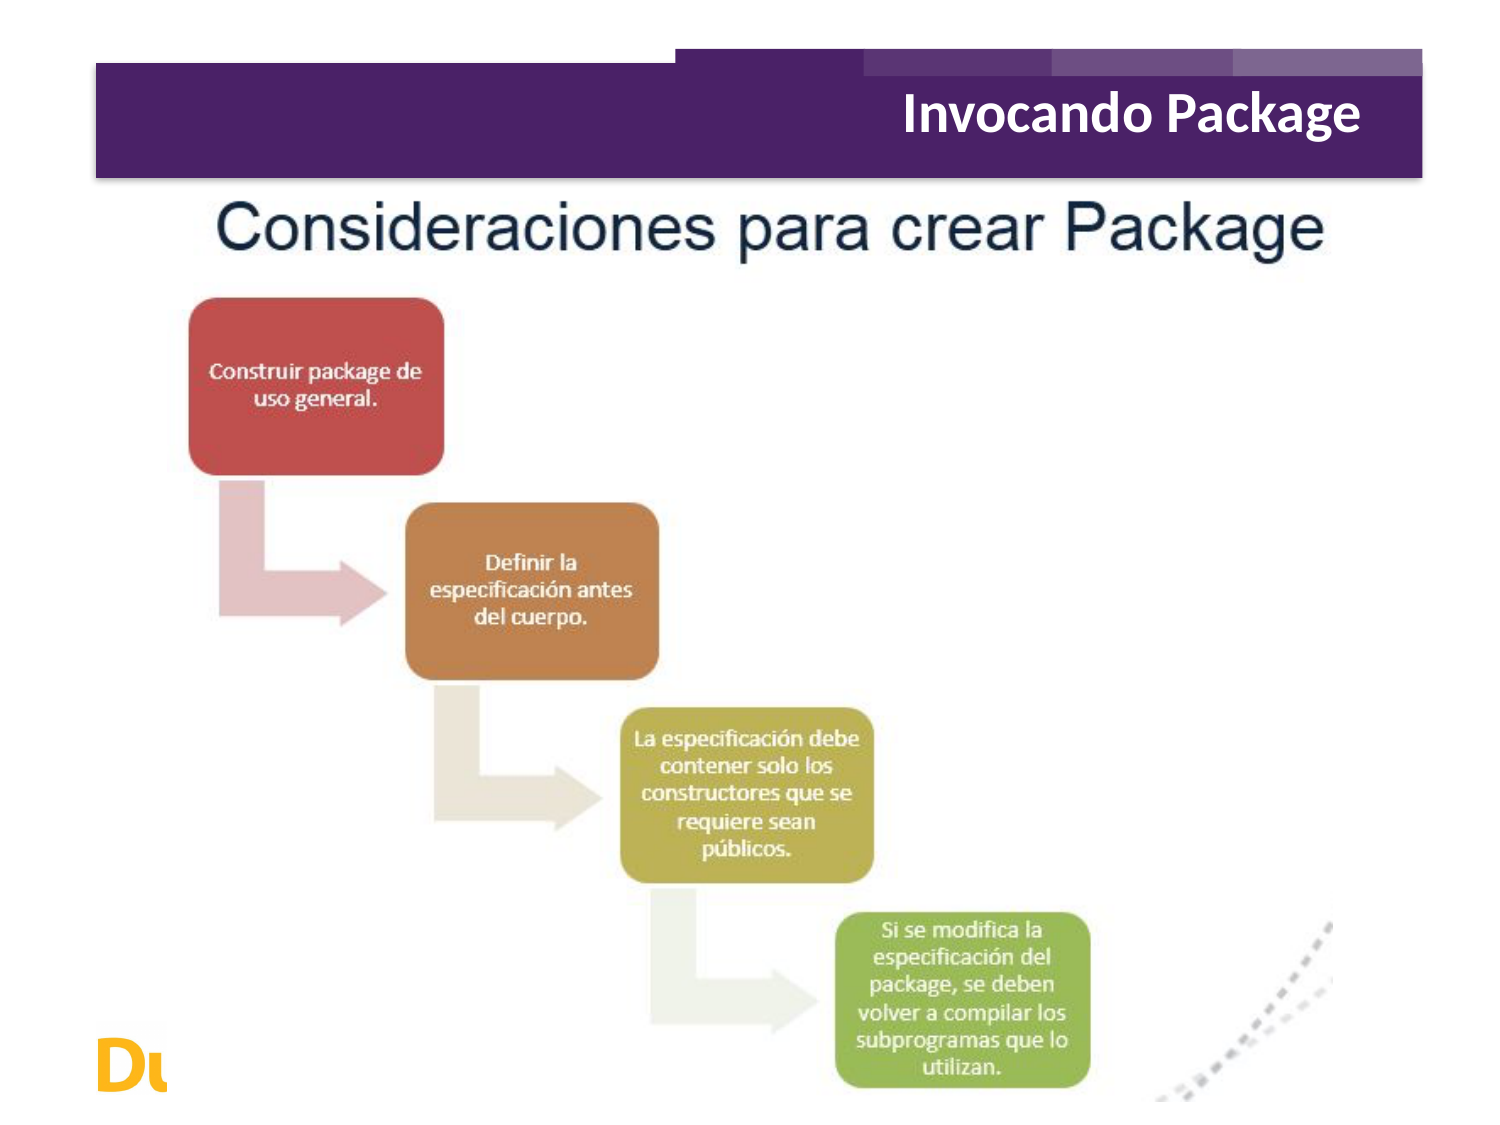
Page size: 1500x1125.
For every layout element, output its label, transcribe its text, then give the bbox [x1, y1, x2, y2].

picture [96, 188, 1333, 1102]
text_box Invocando Package [797, 66, 1467, 152]
